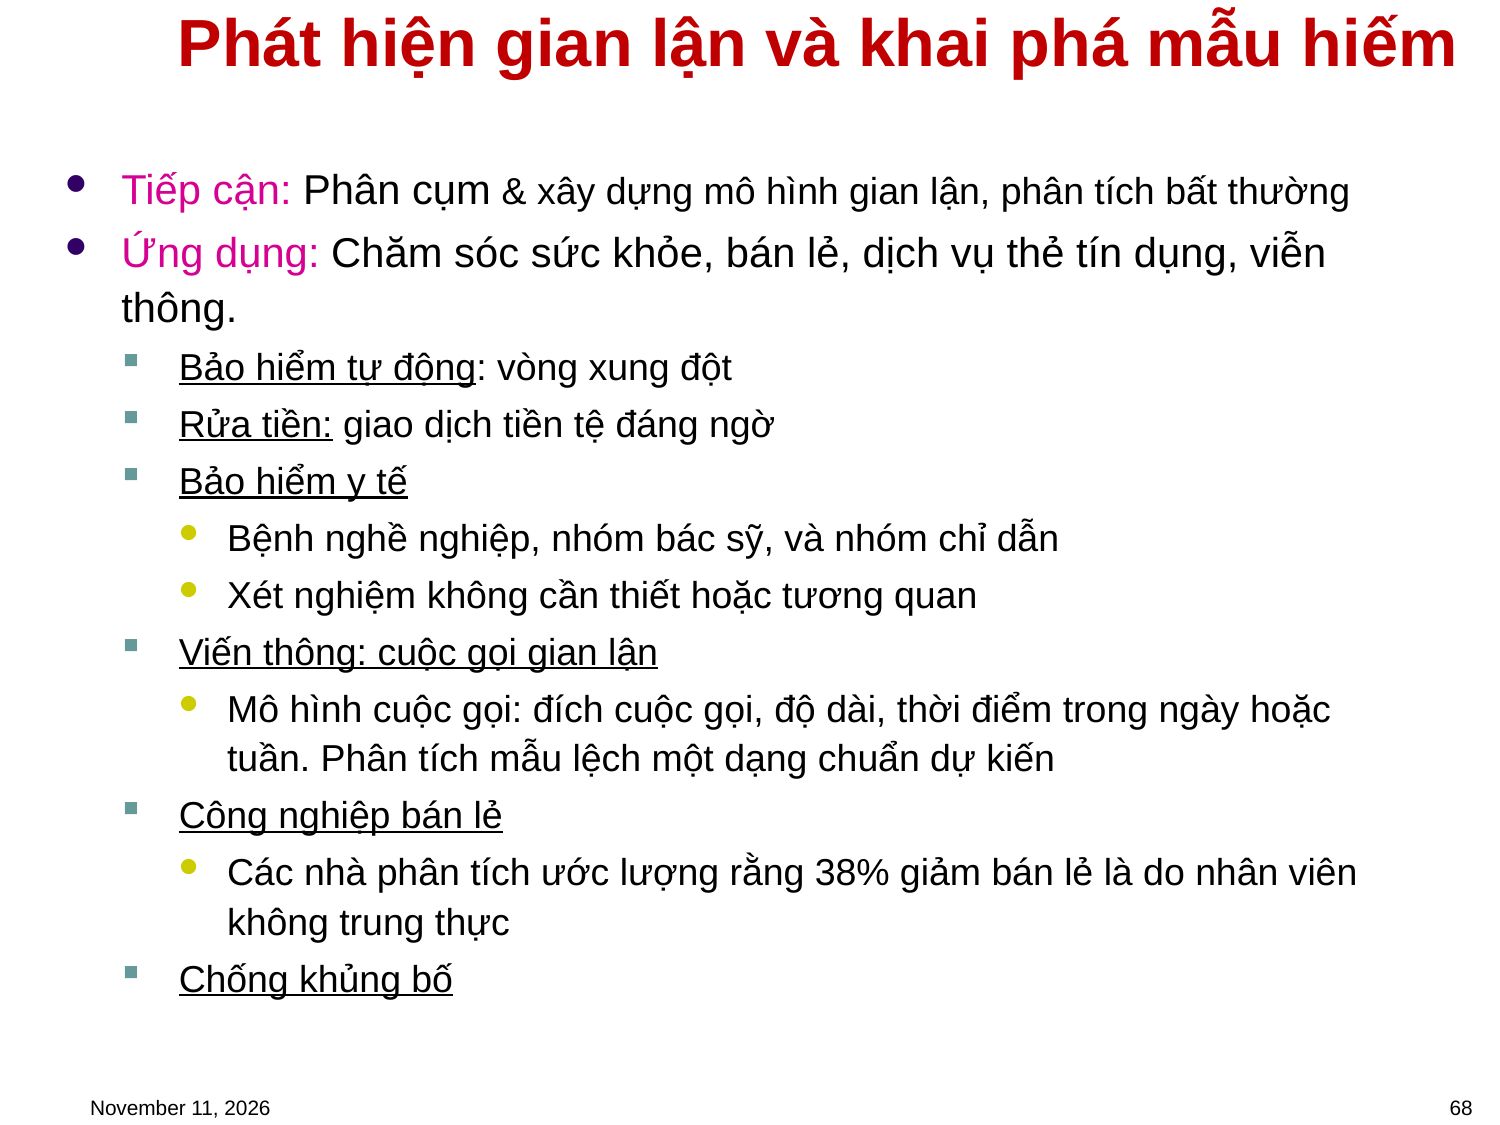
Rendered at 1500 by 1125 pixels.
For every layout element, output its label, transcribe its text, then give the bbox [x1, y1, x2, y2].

list Tiếp cận: Phân cụm & xây dựng mô hình gian lận, phân tích bất thường Ứng dụng: Chăm sóc sức khỏe, bán lẻ, dịch vụ thẻ tín dụng, viễn thông. Bảo hiểm tự động: vòng xung đột Rửa tiền: giao dịch tiền tệ đáng ngờ Bảo hiểm y tế Bệnh nghề nghiệp, nhóm bác sỹ, và nhóm chỉ dẫn Xét nghiệm không cần thiết hoặc tương quan Viến thông: cuộc gọi gian lận Mô hình cuộc gọi: đích cuộc gọi, độ dài, thời điểm trong ngày hoặc tuần. Phân tích mẫu lệch một dạng chuẩn dự kiến Công nghiệp bán lẻ Các nhà phân tích ước lượng rằng 38% giảm bán lẻ là do nhân viên không trung thực Chống khủng bố [50, 149, 1438, 1013]
slide_number 68 [1137, 1087, 1488, 1125]
title Phát hiện gian lận và khai phá mẫu hiếm [162, 24, 1475, 88]
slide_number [74, 1087, 426, 1125]
